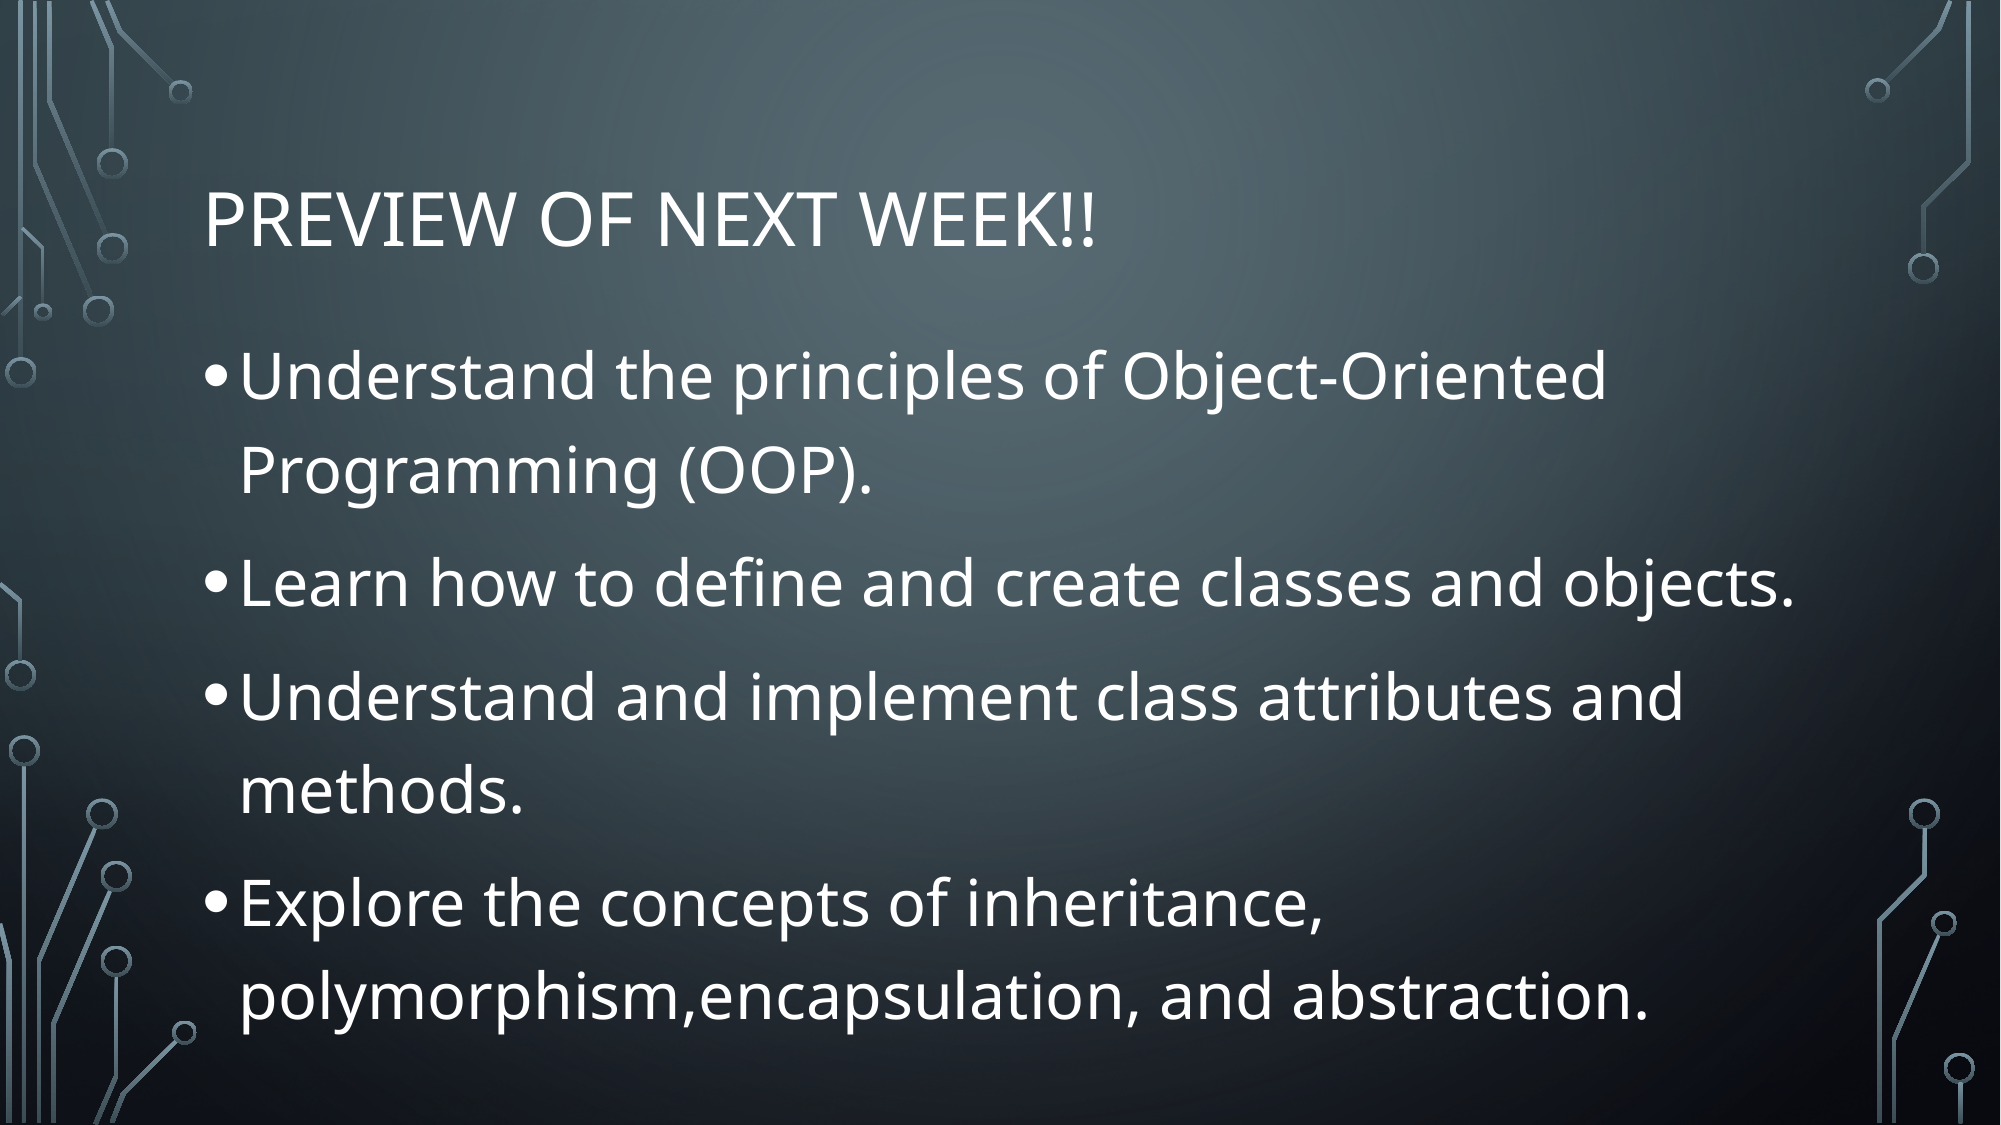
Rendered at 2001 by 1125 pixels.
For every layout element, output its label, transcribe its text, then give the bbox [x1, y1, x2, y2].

list Understand the principles of Object-Oriented Programming (OOP). Learn how to define and create classes and objects. Understand and implement class attributes and methods. Explore the concepts of inheritance, polymorphism,encapsulation, and abstraction. [187, 312, 1858, 1053]
title Preview of Next Week!! [187, 101, 1813, 312]
